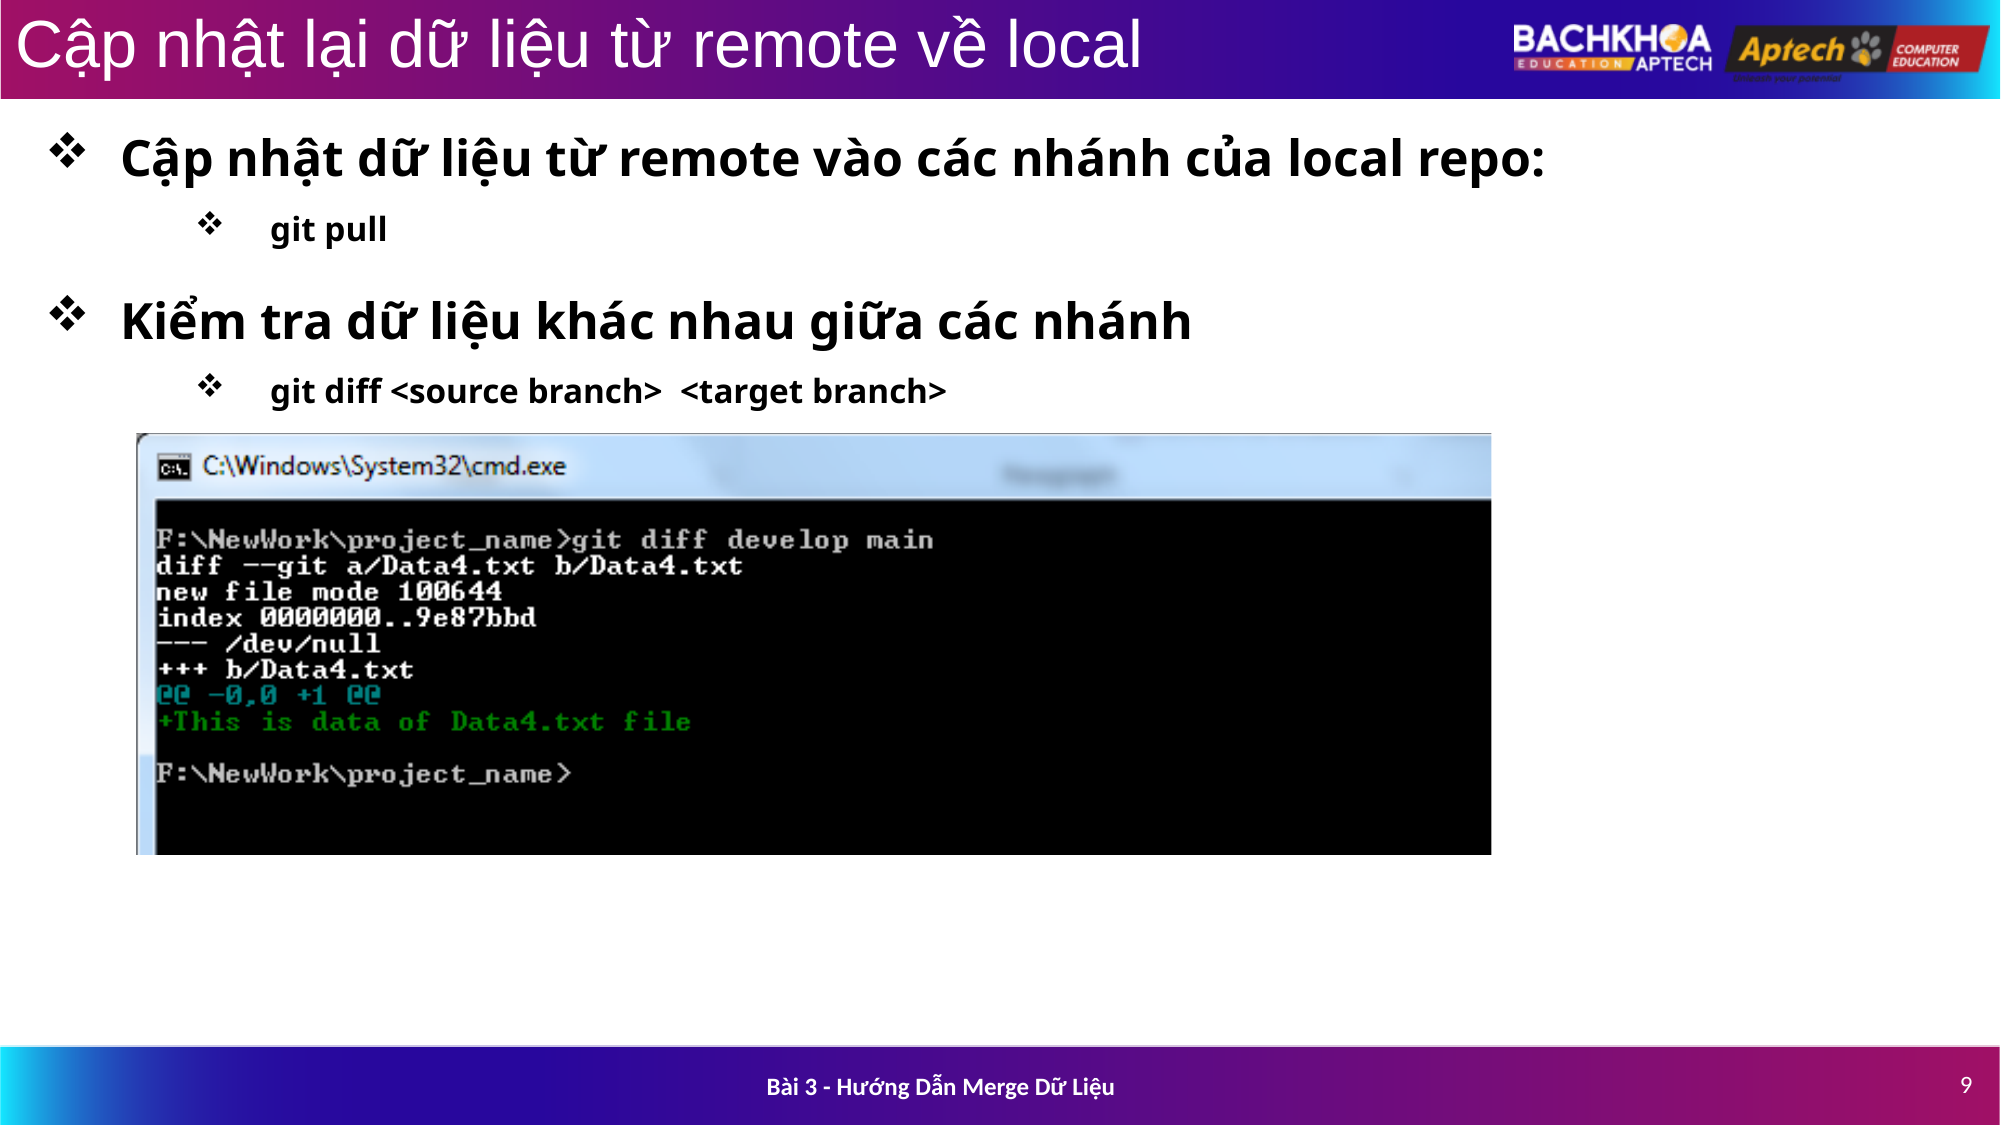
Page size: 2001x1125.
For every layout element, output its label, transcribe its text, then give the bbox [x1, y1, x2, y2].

slide_number 9 [1877, 1053, 1988, 1114]
picture [136, 432, 1492, 855]
picture [0, 1045, 2000, 1125]
text_box Cập nhật dữ liệu từ remote vào các nhánh của local repo: git pull Kiểm tra dữ liệu khác nhau giữa các nhánh git diff <source branch> <target branch> [30, 119, 1963, 1052]
footer Bài 3 - Hướng Dẫn Merge Dữ Liệu [17, 1055, 1865, 1116]
picture [0, 0, 2001, 99]
text_box Cập nhật lại dữ liệu từ remote về local [0, 2, 1507, 90]
